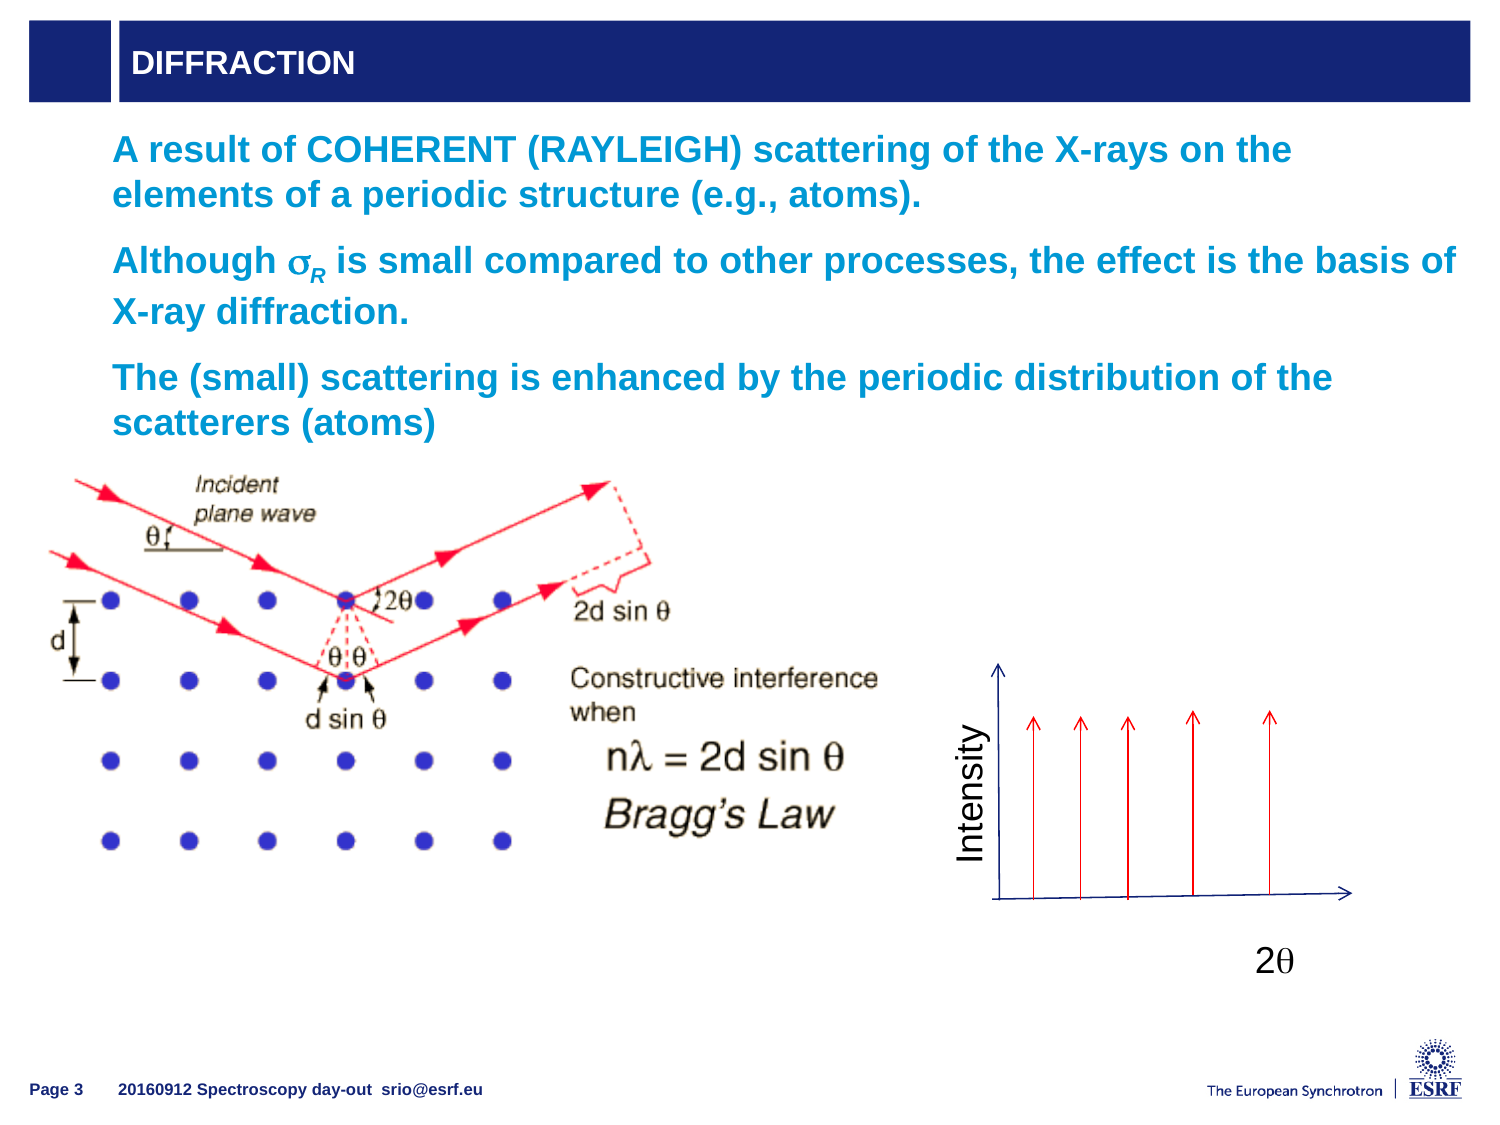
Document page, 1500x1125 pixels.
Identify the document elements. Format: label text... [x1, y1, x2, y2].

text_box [1005, 892, 1029, 900]
list A result of COHERENT (RAYLEIGH) scattering of the X-rays on the elements of a periodic structure (e.g., atoms). Although sR is small compared to other processes, the effect is the basis of X-ray diffraction. The (small) scattering is enhanced by the periodic distribution of the scatterers (atoms) [112, 125, 1464, 380]
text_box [1132, 892, 1353, 900]
footer 20160912 Spectroscopy day-out srio@esrf.eu [118, 1063, 1122, 1099]
picture [1175, 1018, 1500, 1125]
text_box 2q [1240, 928, 1317, 989]
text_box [1038, 892, 1076, 900]
picture [35, 467, 892, 876]
text_box Intensity [937, 680, 992, 880]
title Diffraction [119, 20, 1471, 103]
slide_number Page 3 [29, 1063, 98, 1099]
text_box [1086, 892, 1123, 900]
